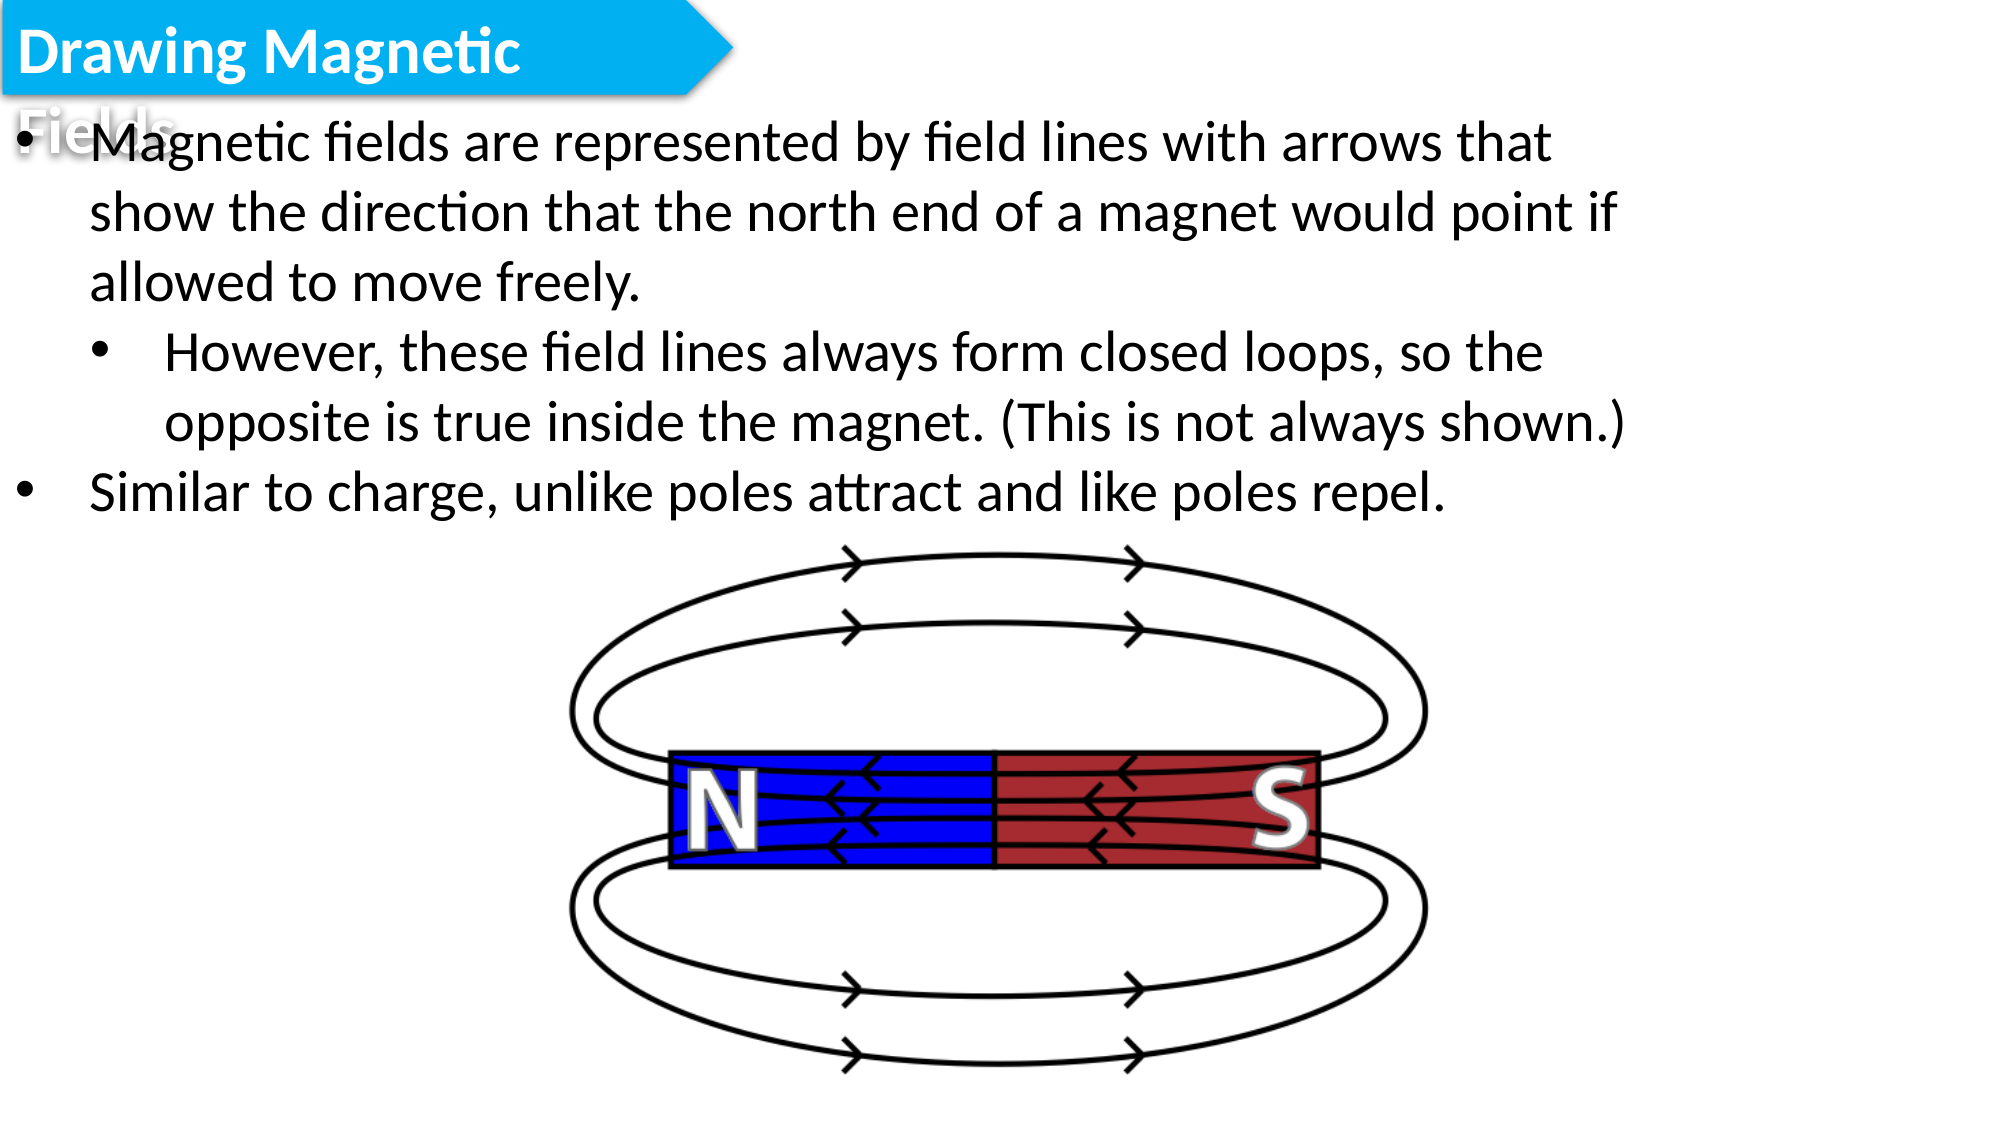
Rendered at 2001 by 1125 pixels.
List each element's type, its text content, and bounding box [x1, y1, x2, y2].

picture [561, 535, 1439, 1085]
text_box Magnetic fields are represented by field lines with arrows that show the direction that the north end of a magnet would point if allowed to move freely. However, these field lines always form closed loops, so the opposite is true inside the magnet. (This is not always shown.) Similar to charge, unlike poles attract and like poles repel. [0, 95, 1698, 531]
text_box Drawing Magnetic Fields [2, 0, 734, 95]
